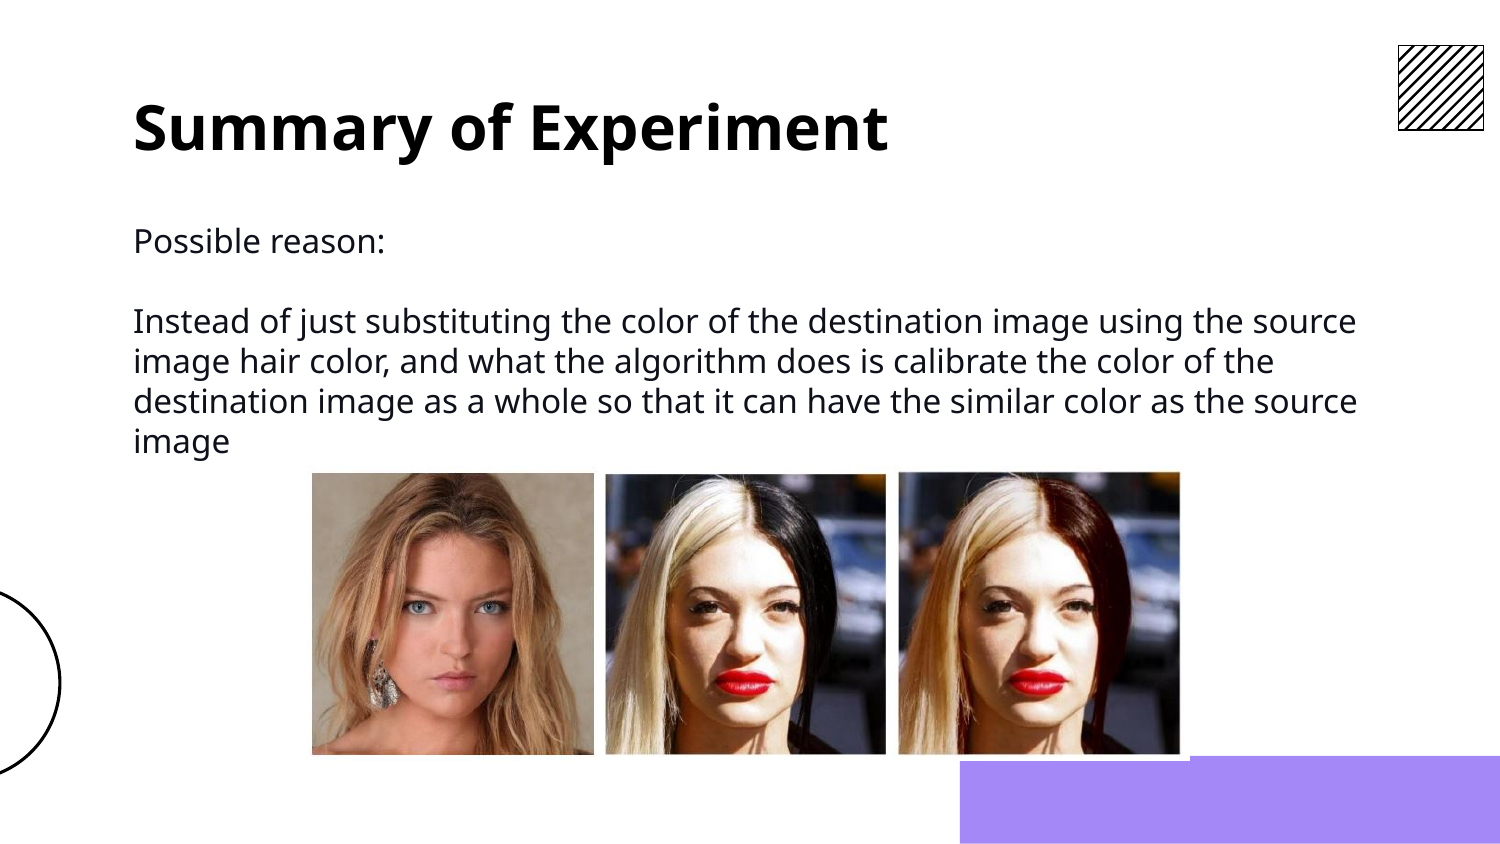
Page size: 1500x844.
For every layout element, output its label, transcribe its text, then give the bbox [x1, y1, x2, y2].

title Summary of Experiment [118, 72, 1453, 167]
subtitle Possible reason: Instead of just substituting the color of the destination image using the source image hair color, and what the algorithm does is calibrate the color of the destination image as a whole so that it can have the similar color as the source image [118, 205, 1380, 404]
picture [307, 466, 1190, 761]
